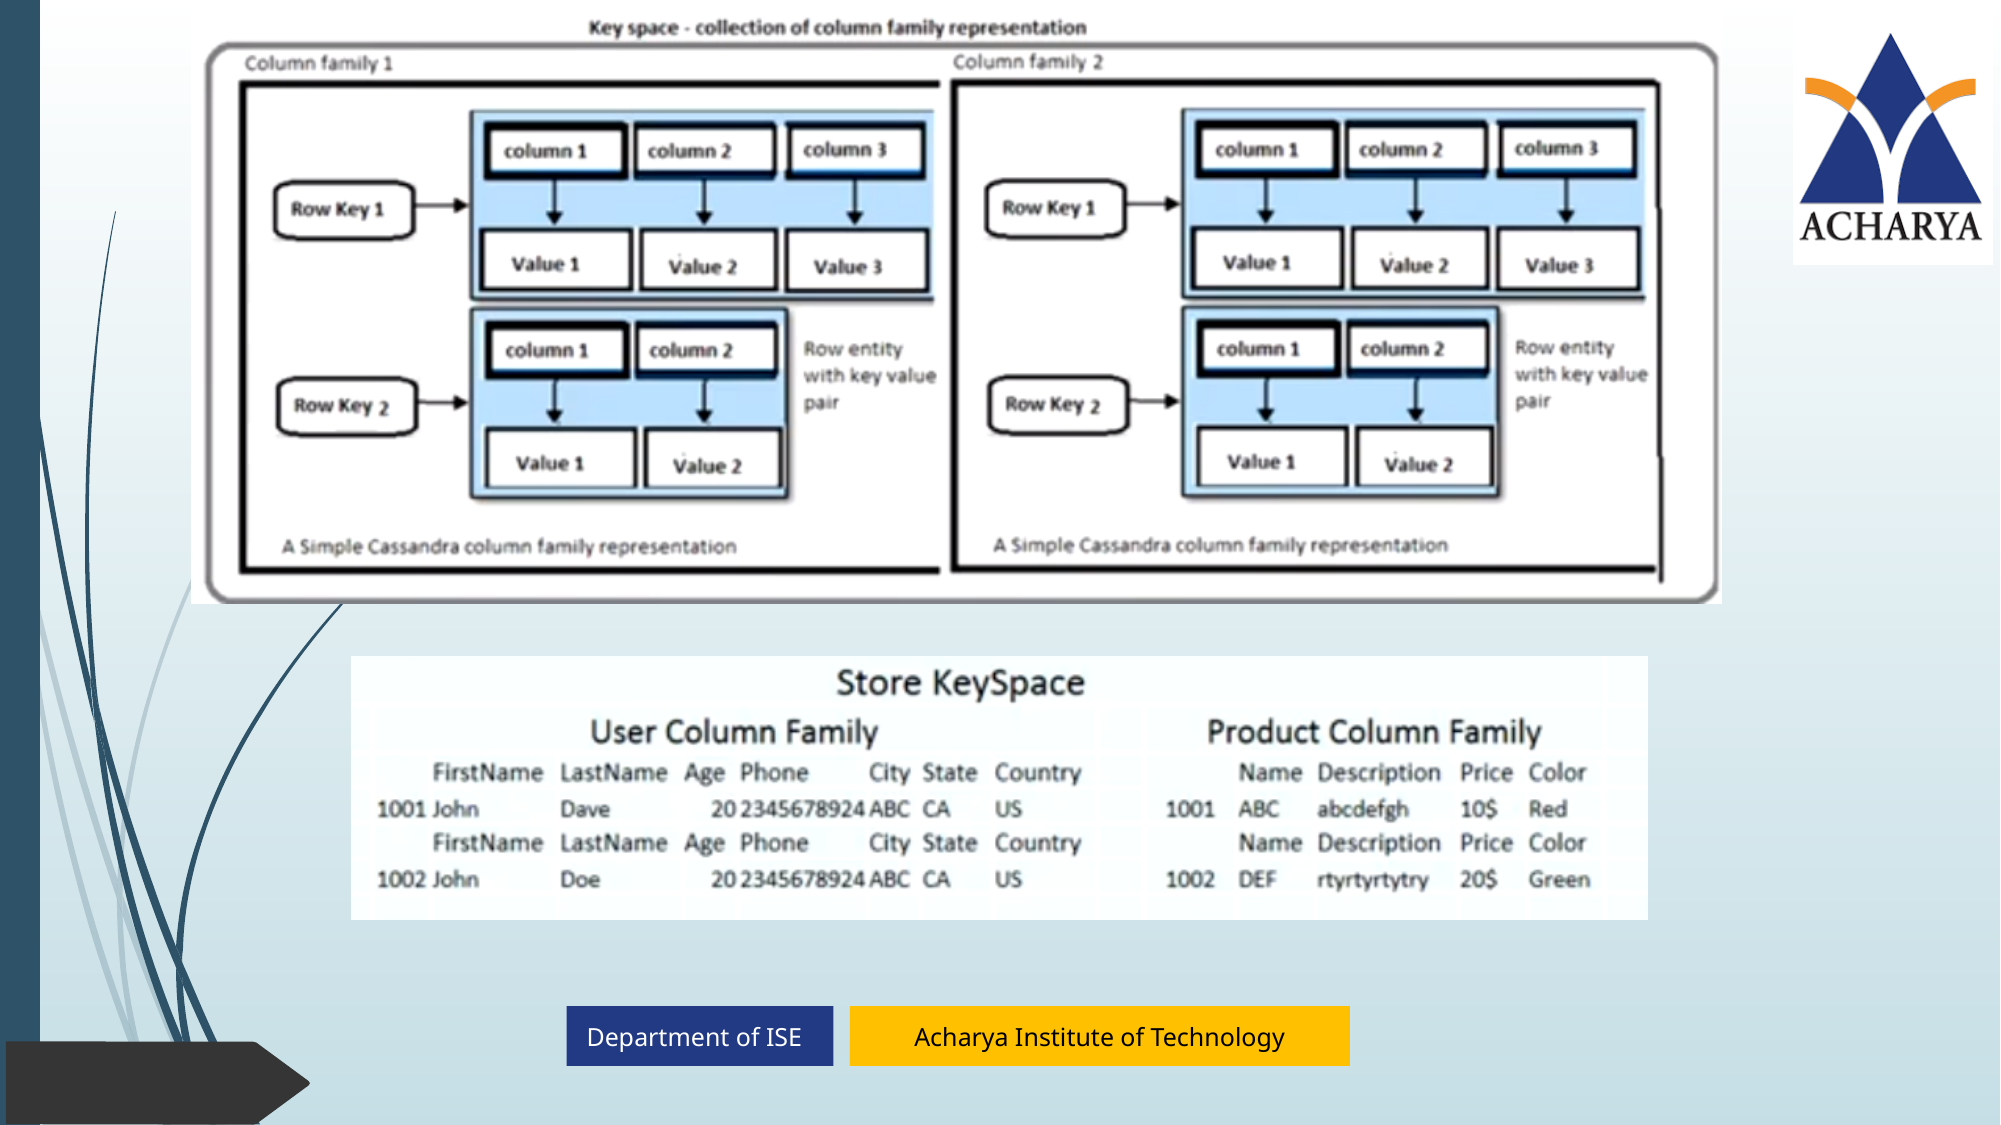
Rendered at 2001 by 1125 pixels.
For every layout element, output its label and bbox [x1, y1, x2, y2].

picture [351, 656, 1649, 921]
picture [191, 0, 1722, 604]
